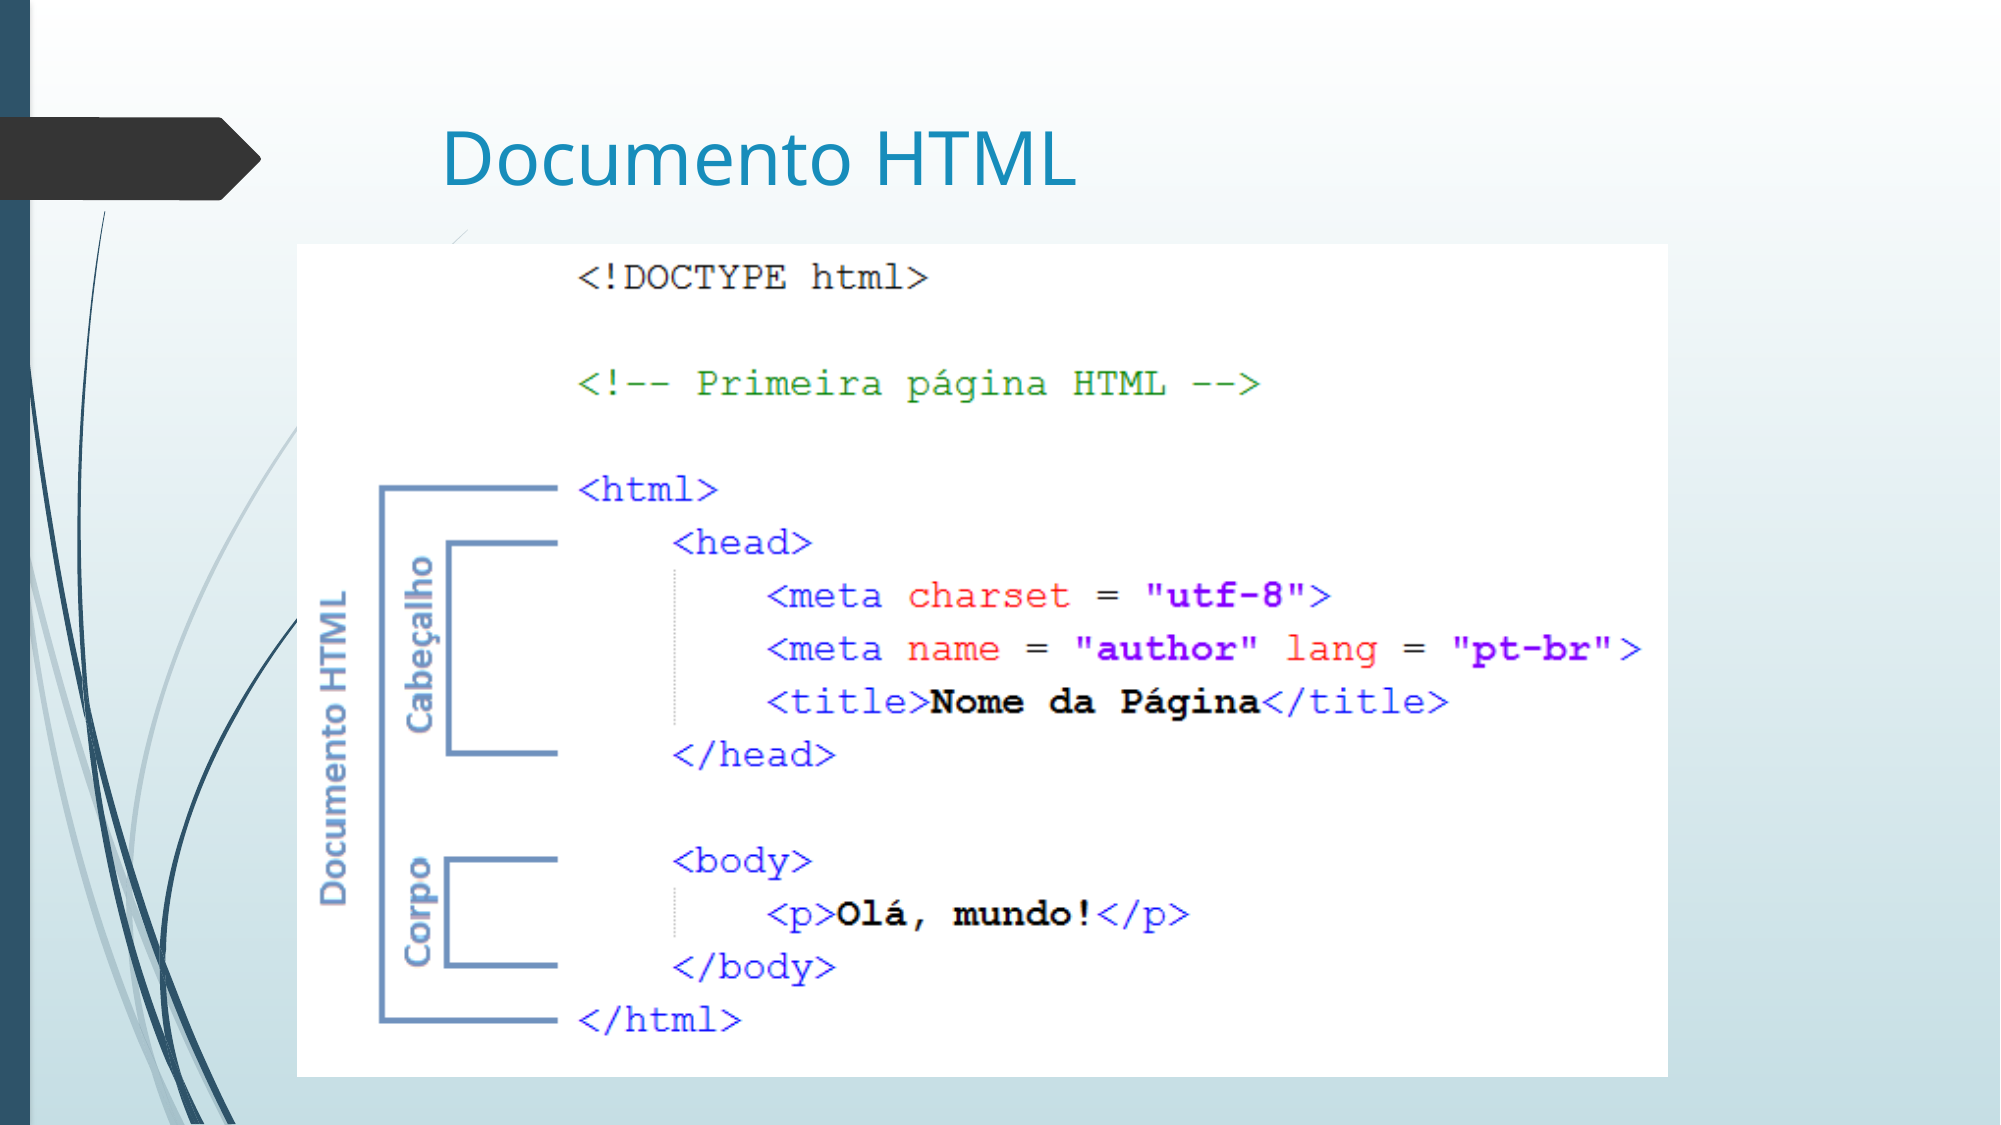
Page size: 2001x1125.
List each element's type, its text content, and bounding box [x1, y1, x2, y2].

title Documento HTML [425, 102, 1888, 313]
picture [297, 243, 1669, 1077]
